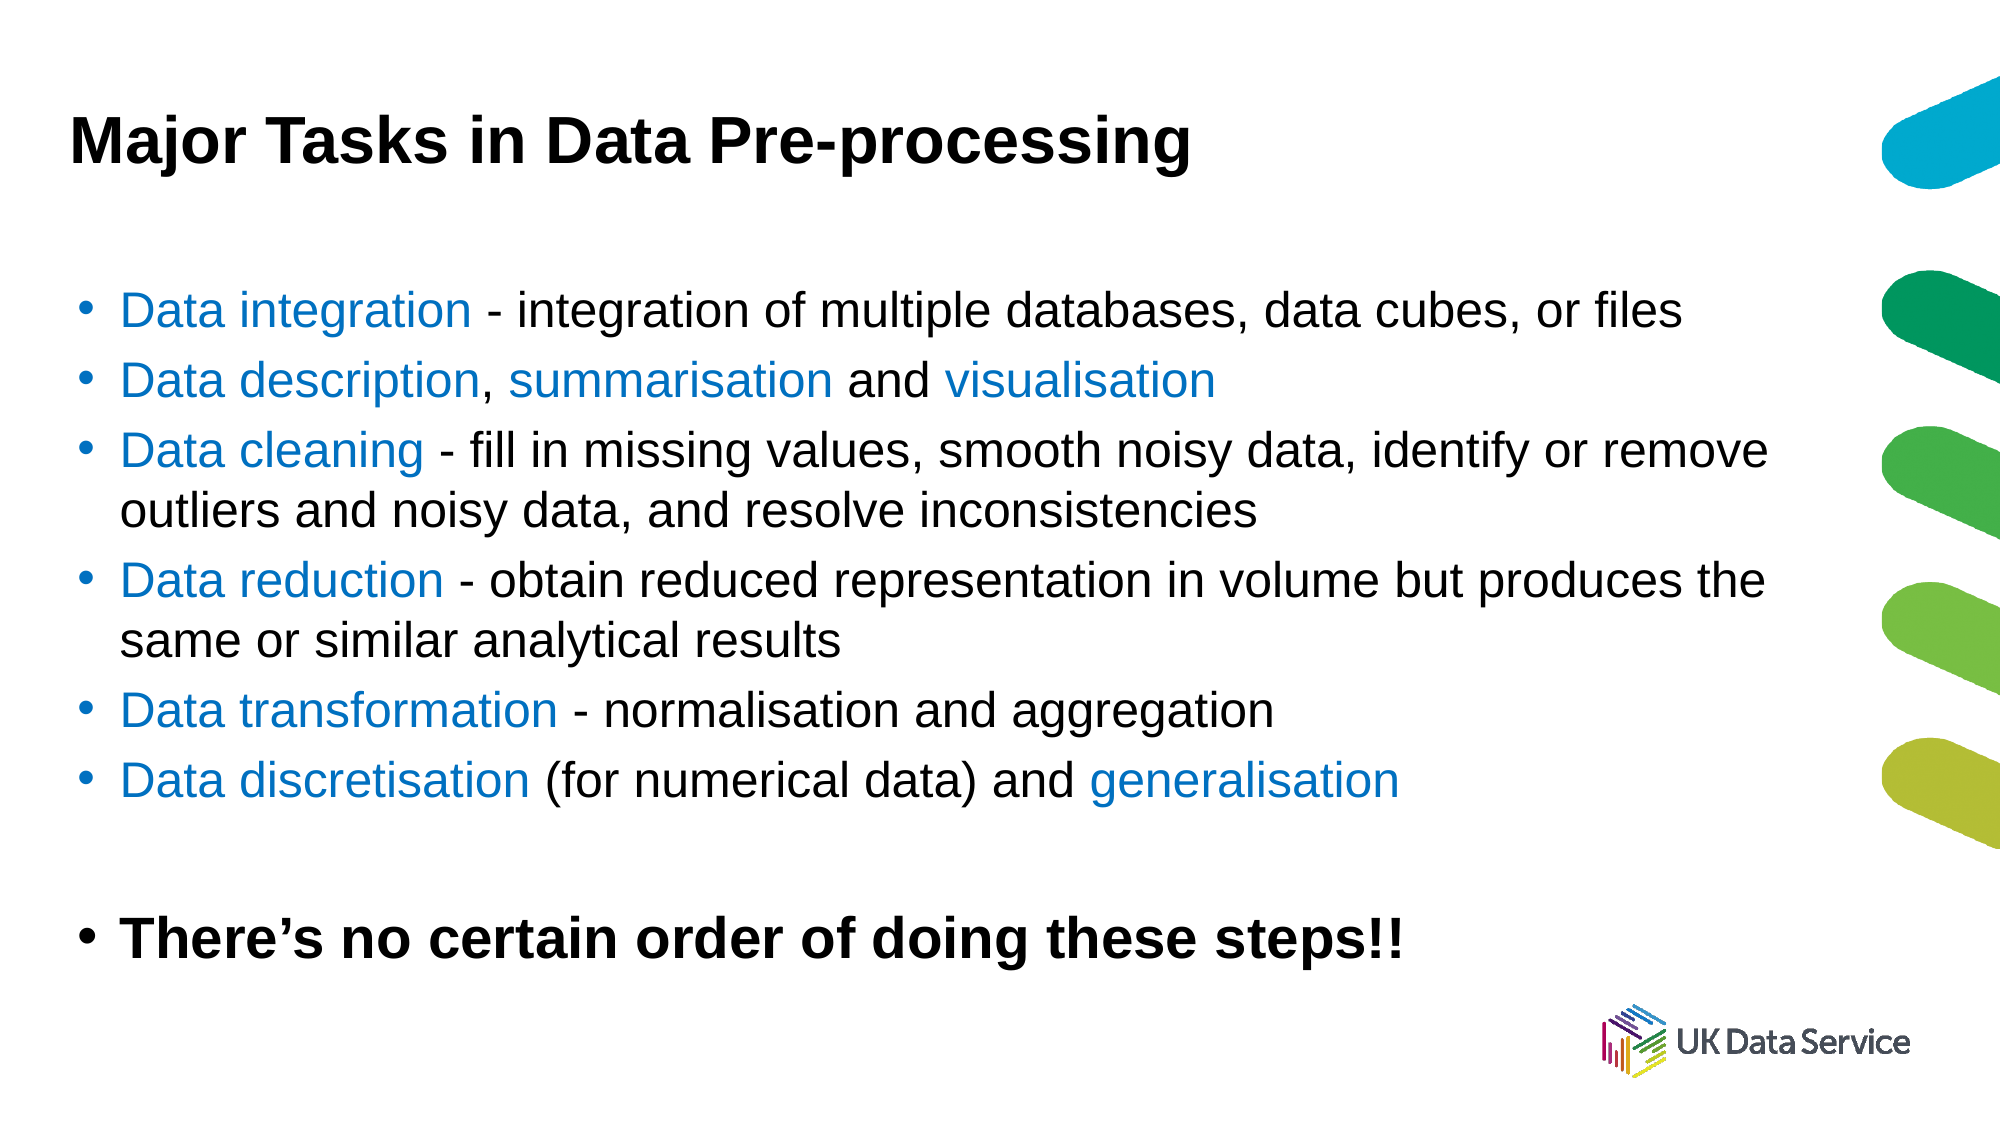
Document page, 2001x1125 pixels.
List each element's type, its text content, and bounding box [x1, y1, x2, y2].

list Data integration - integration of multiple databases, data cubes, or files Data description, summarisation and visualisation Data cleaning - fill in missing values, smooth noisy data, identify or remove outliers and noisy data, and resolve inconsistencies Data reduction - obtain reduced representation in volume but produces the same or similar analytical results Data transformation - normalisation and aggregation Data discretisation (for numerical data) and generalisation There’s no certain order of doing these steps!! [62, 269, 1863, 1113]
picture [1863, 1004, 1910, 1078]
title Major Tasks in Data Pre-processing [55, 42, 1855, 231]
picture [1881, 0, 2000, 849]
